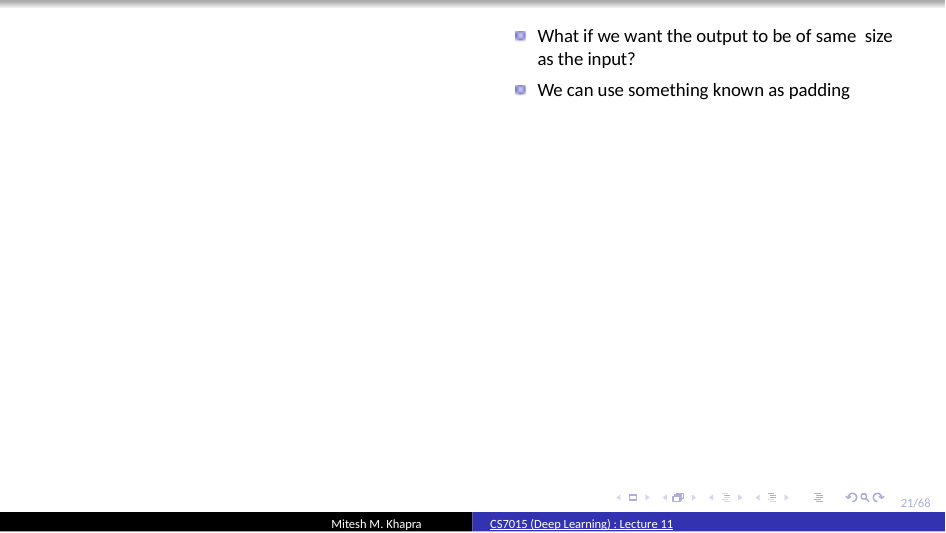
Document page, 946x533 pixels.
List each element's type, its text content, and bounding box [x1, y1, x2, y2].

picture [0, 0, 945, 8]
text_box 21/68 [898, 493, 941, 510]
text_box What if we want the output to be of same size as the input? We can use something known as padding [535, 21, 908, 100]
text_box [0, 511, 946, 532]
picture [515, 31, 527, 43]
picture [515, 85, 527, 97]
